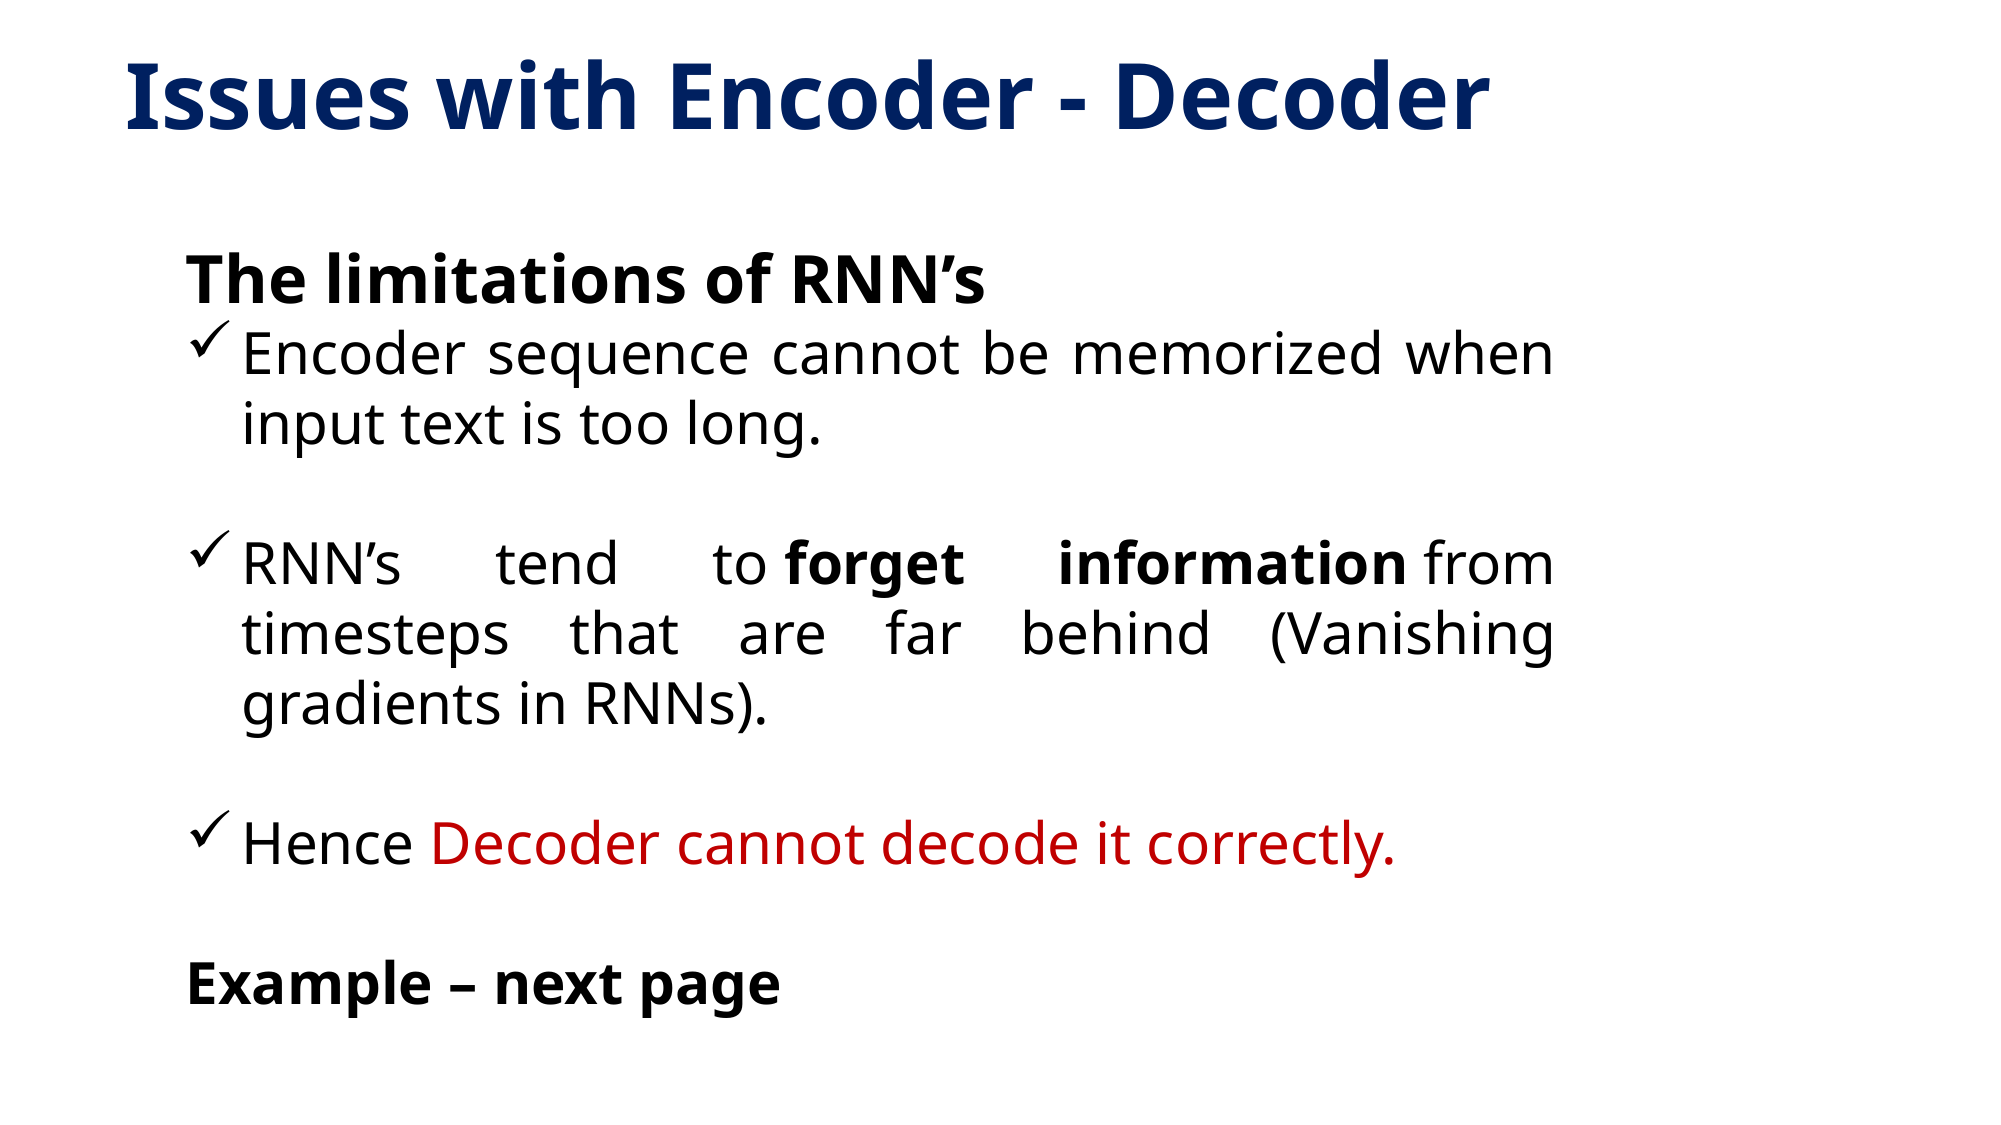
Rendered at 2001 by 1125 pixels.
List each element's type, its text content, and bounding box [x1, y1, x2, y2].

title Issues with Encoder - Decoder [110, 34, 1836, 167]
text_box The limitations of RNN’s Encoder sequence cannot be memorized when input text is too long. RNN’s tend to forget information from timesteps that are far behind (Vanishing gradients in RNNs). Hence Decoder cannot decode it correctly. Example – next page [170, 229, 1571, 1024]
